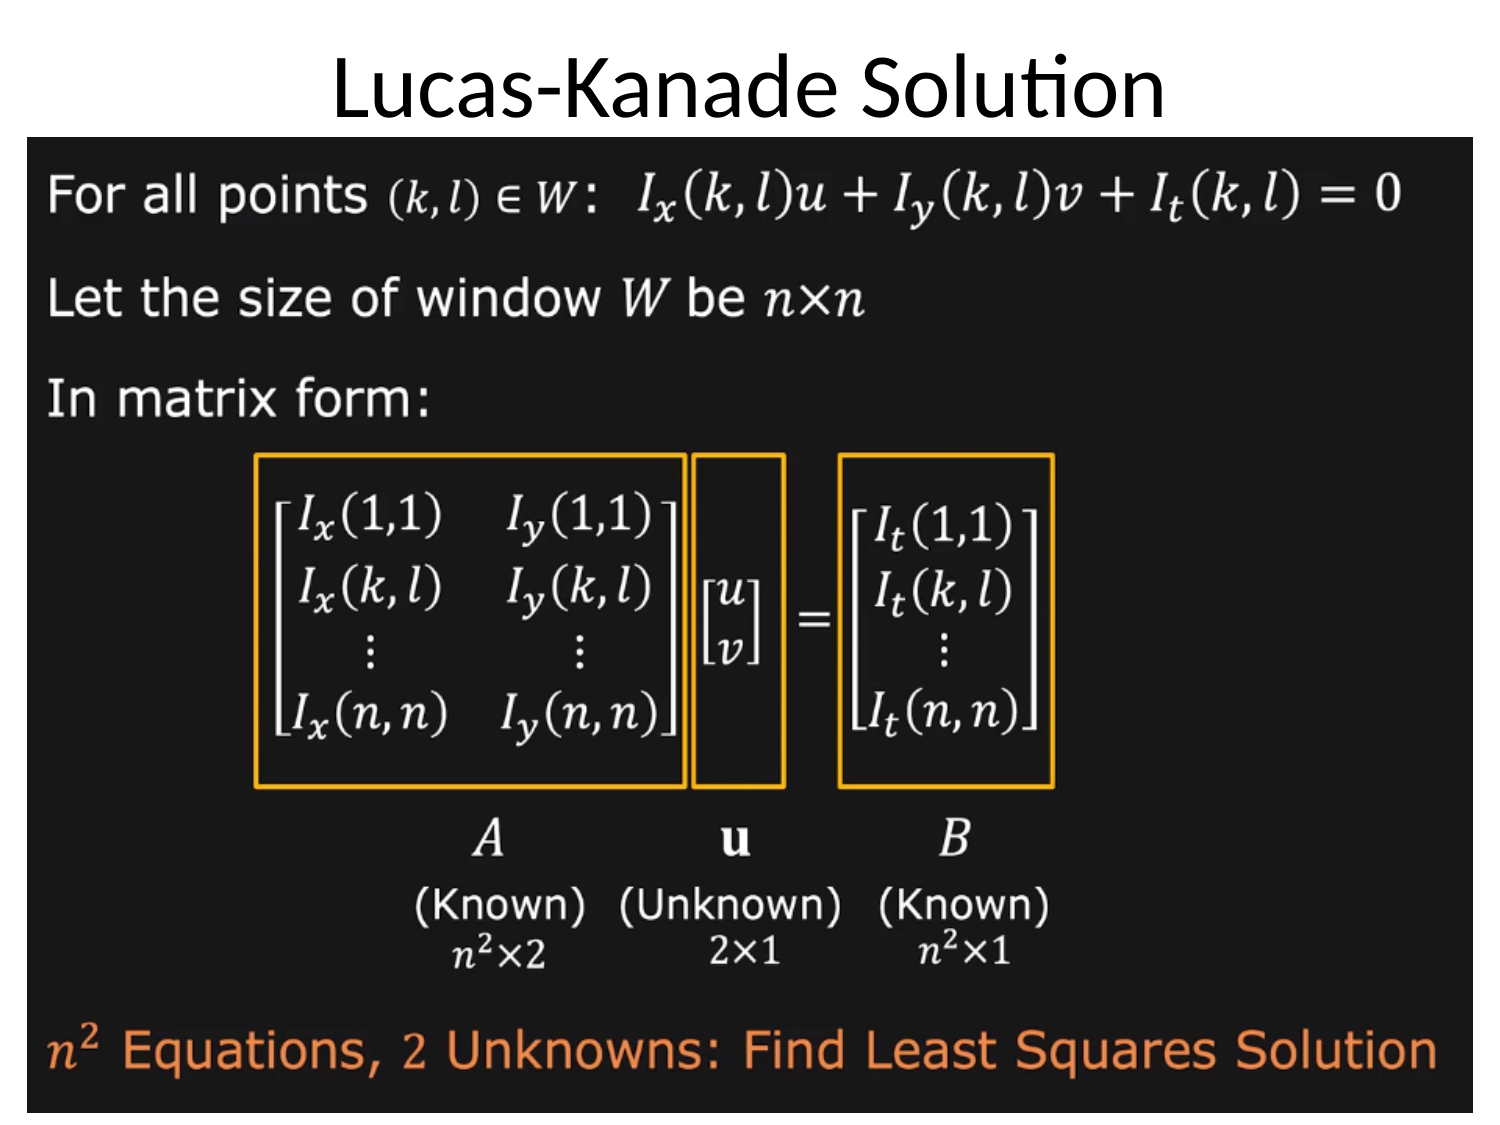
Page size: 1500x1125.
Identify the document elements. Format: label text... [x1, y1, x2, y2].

title Lucas-Kanade Solution [75, 0, 1425, 135]
picture [27, 137, 1473, 1113]
